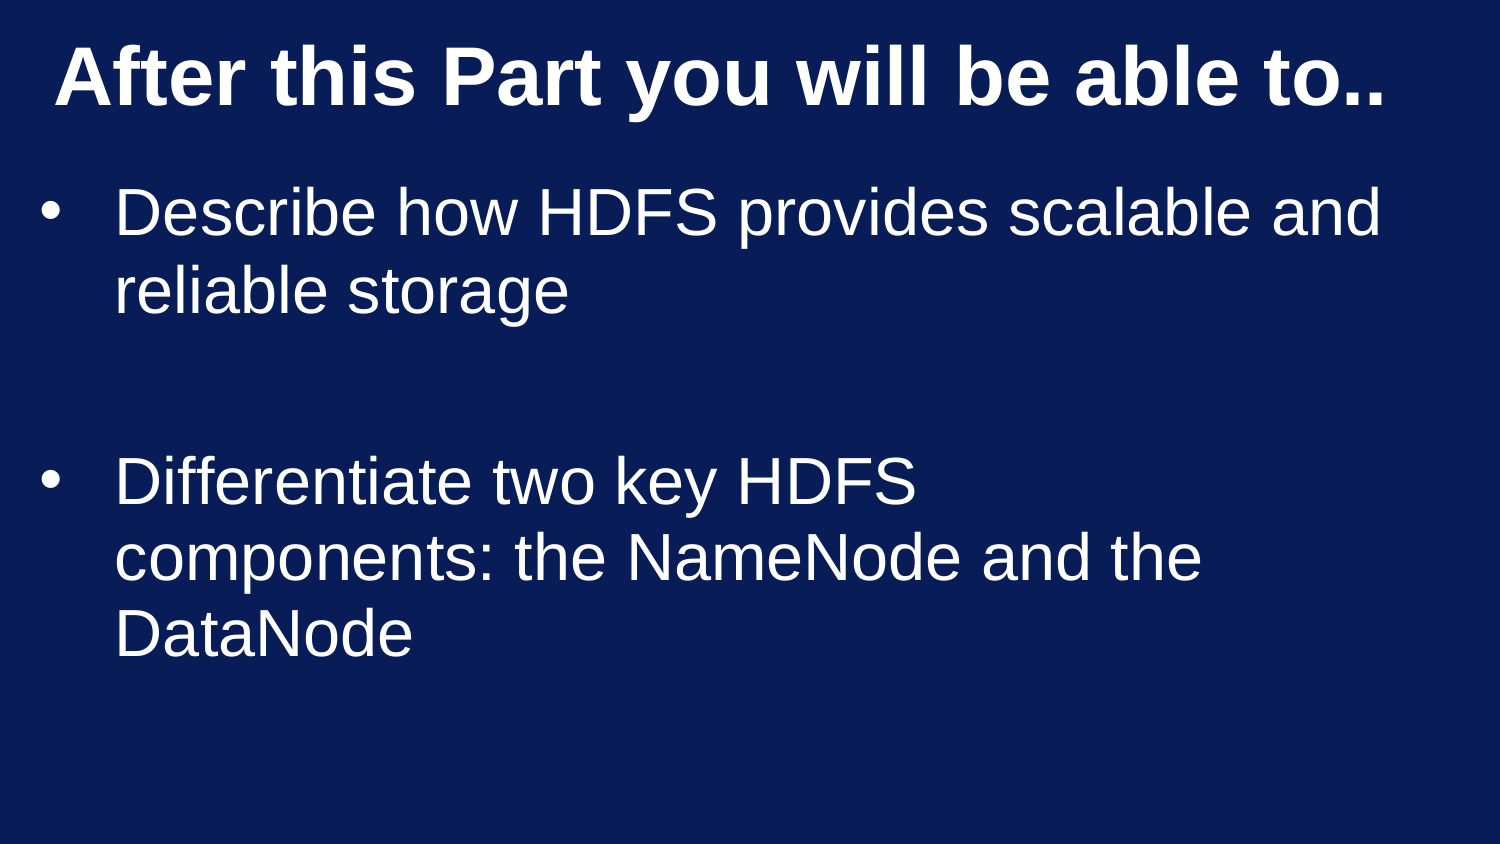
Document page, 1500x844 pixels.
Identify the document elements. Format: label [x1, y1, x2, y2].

text_box [37, 171, 1383, 670]
title [19, 21, 1481, 163]
